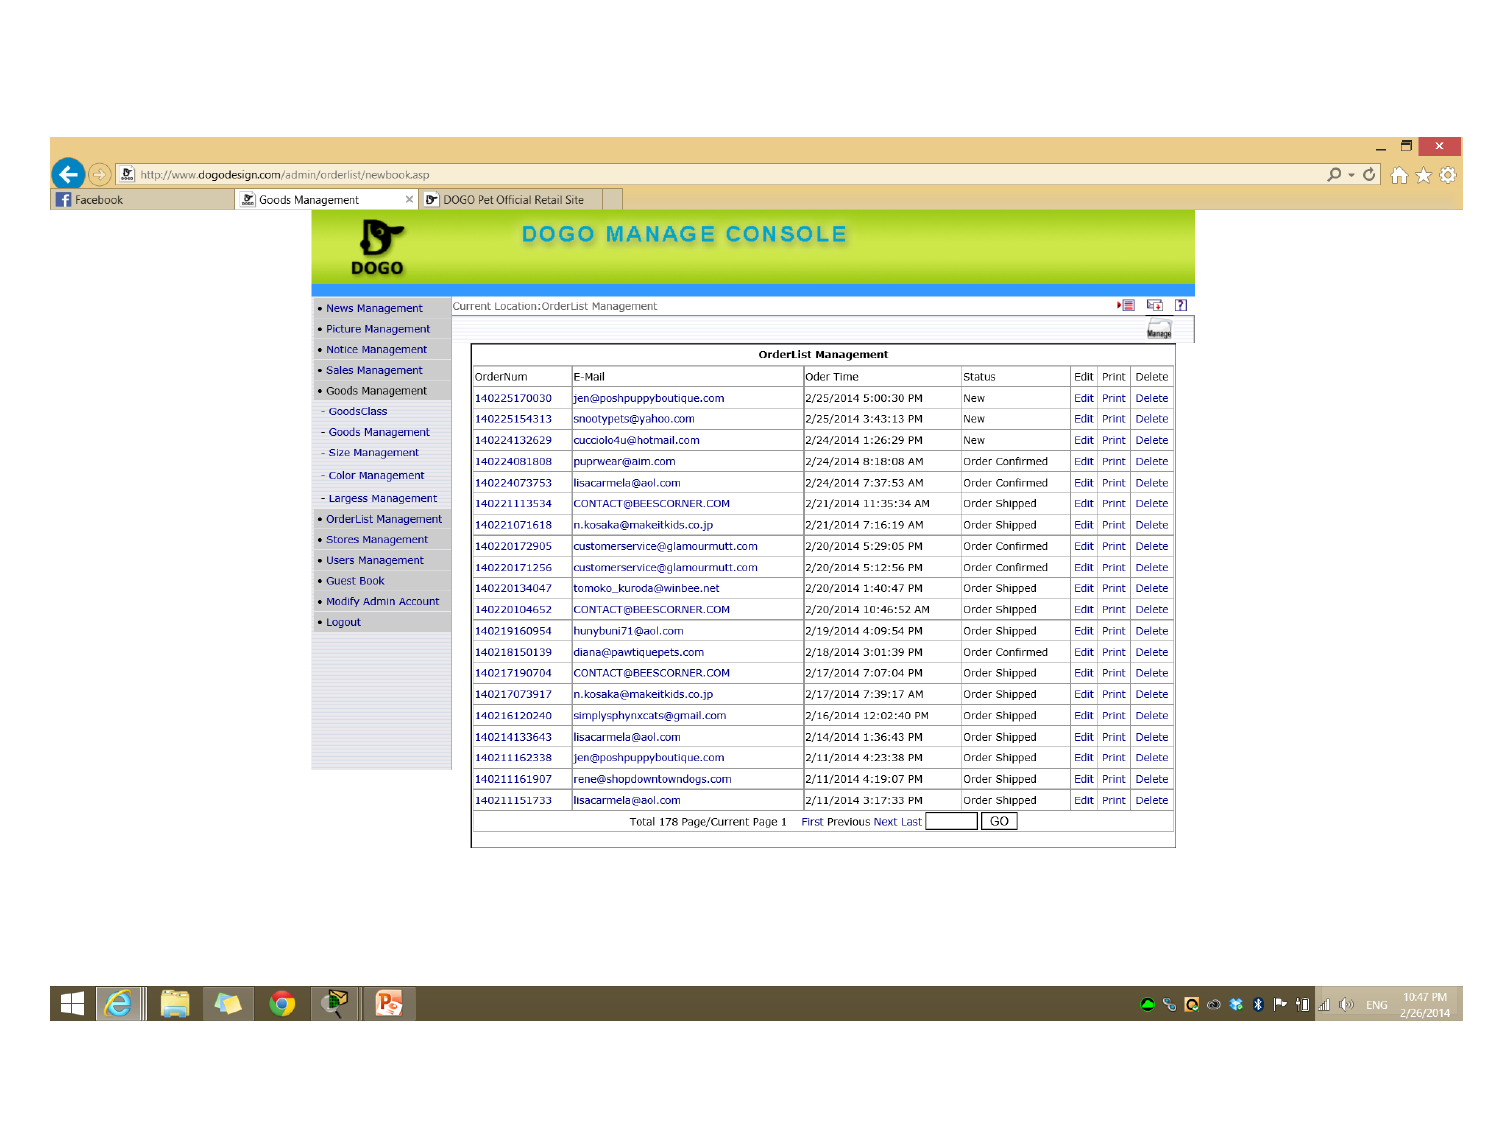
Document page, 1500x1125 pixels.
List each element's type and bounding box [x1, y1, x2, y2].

picture [49, 137, 1463, 1021]
